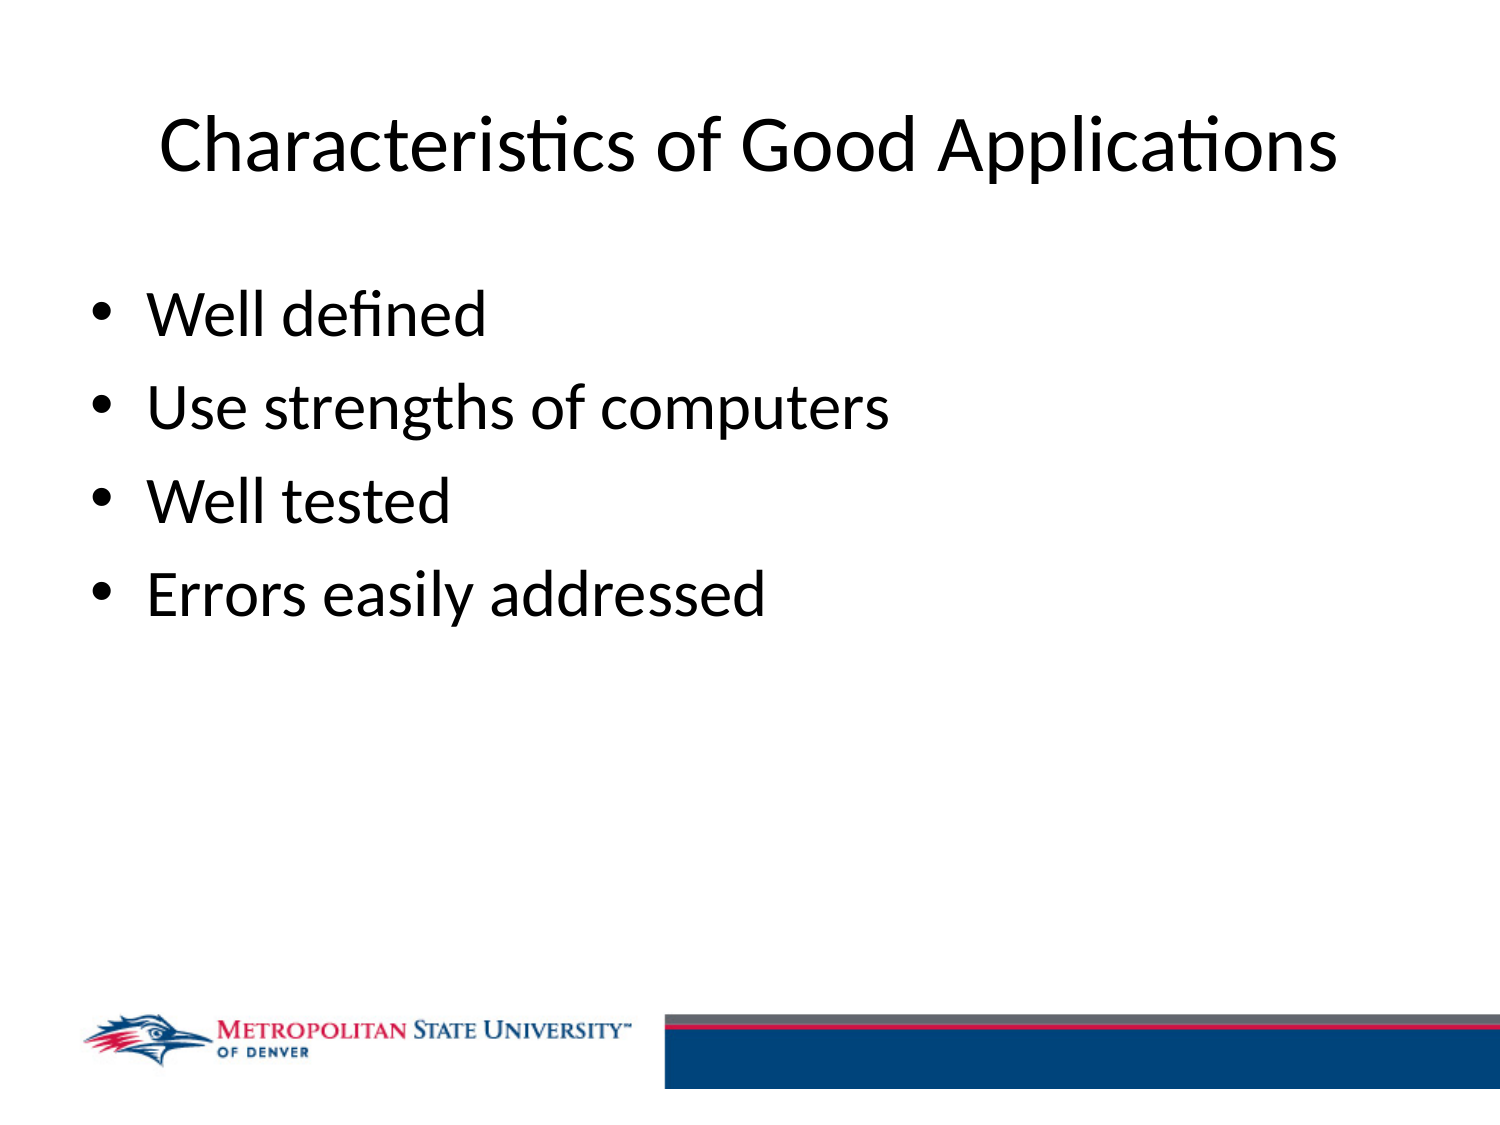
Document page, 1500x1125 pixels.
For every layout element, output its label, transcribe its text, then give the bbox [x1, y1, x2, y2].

title Characteristics of Good Applications [75, 45, 1425, 233]
picture [44, 1012, 1500, 1089]
list Well defined Use strengths of computers Well tested Errors easily addressed [75, 262, 1425, 1005]
